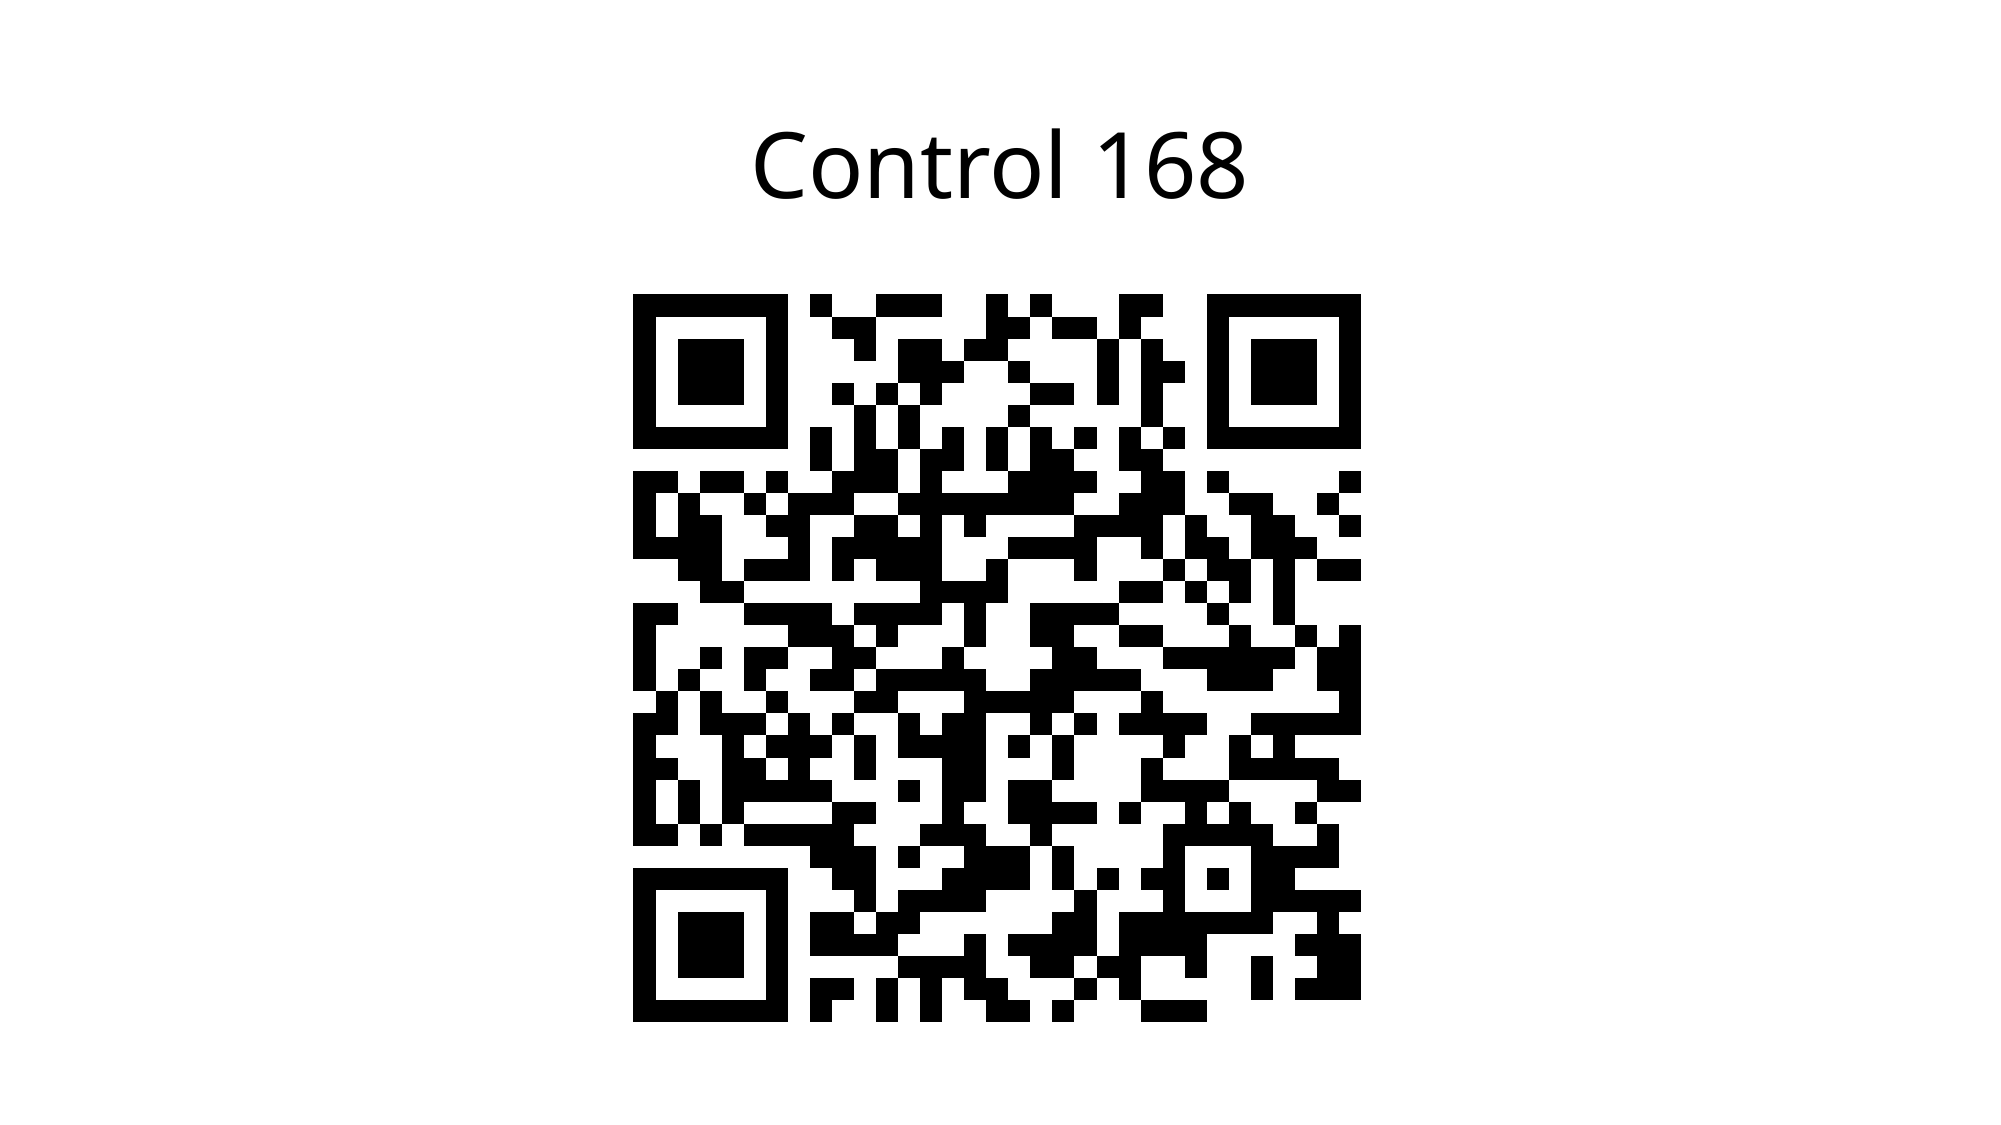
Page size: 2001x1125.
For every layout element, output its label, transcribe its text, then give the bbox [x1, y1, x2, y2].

title Control 168 [137, 59, 1863, 278]
picture [559, 220, 1441, 1102]
